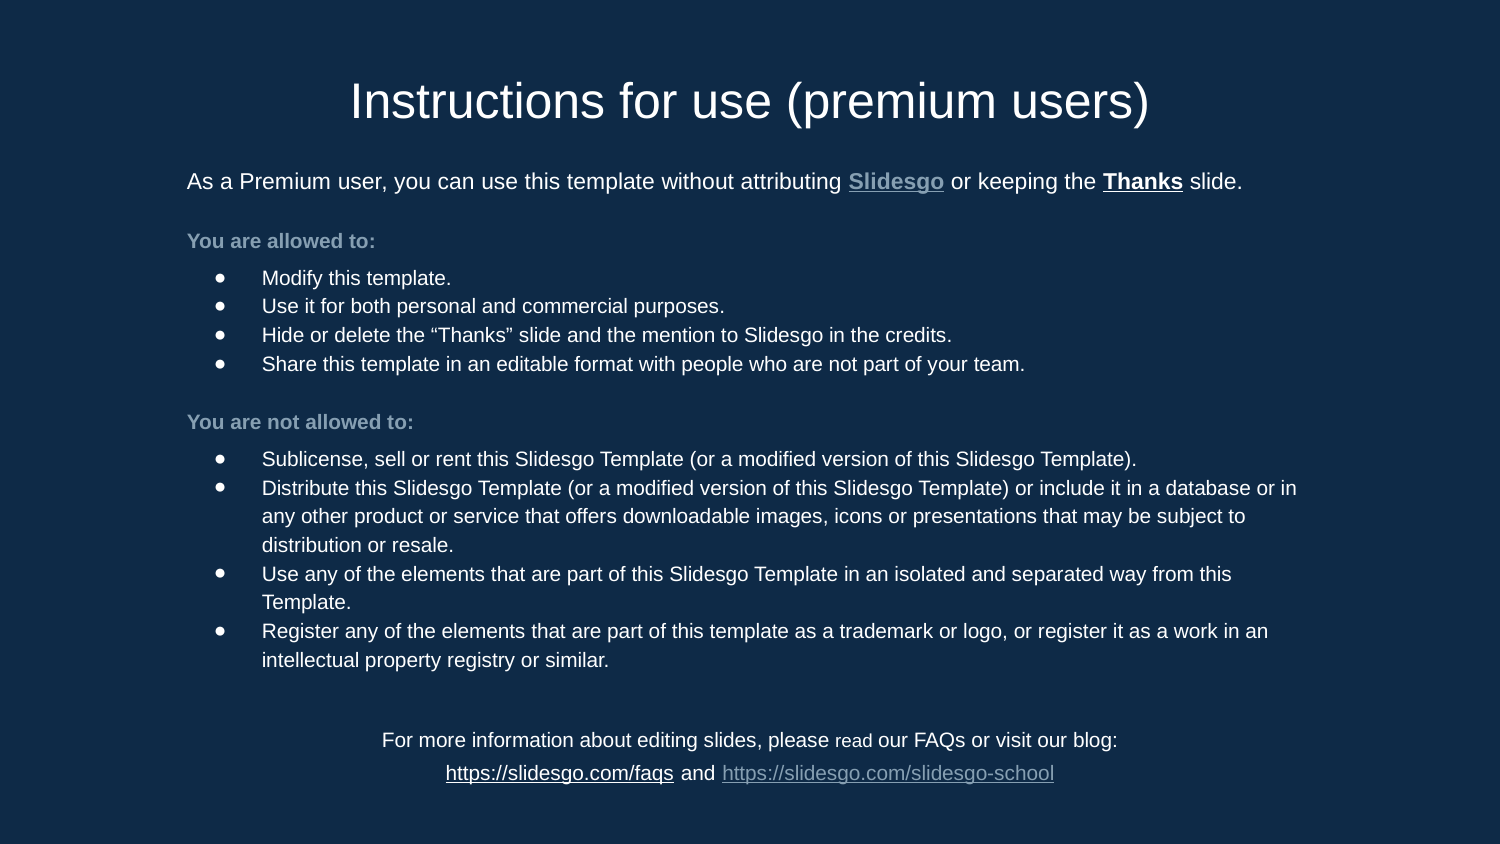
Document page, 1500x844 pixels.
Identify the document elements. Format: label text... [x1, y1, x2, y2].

text_box As a Premium user, you can use this template without attributing Slidesgo or keeping the Thanks slide. You are allowed to: Modify this template. Use it for both personal and commercial purposes. Hide or delete the “Thanks” slide and the mention to Slidesgo in the credits. Share this template in an editable format with people who are not part of your team. You are not allowed to: Sublicense, sell or rent this Slidesgo Template (or a modified version of this Slidesgo Template). Distribute this Slidesgo Template (or a modified version of this Slidesgo Template) or include it in a database or in any other product or service that offers downloadable images, icons or presentations that may be subject to distribution or resale. Use any of the elements that are part of this Slidesgo Template in an isolated and separated way from this Template. Register any of the elements that are part of this template as a trademark or logo, or register it as a work in an intellectual property registry or similar. [171, 148, 1328, 707]
title Instructions for use (premium users) [171, 53, 1328, 133]
text_box For more information about editing slides, please read our FAQs or visit our blog: https://slidesgo.com/faqs and https://slidesgo.com/slidesgo-school [171, 707, 1328, 780]
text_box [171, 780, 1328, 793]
